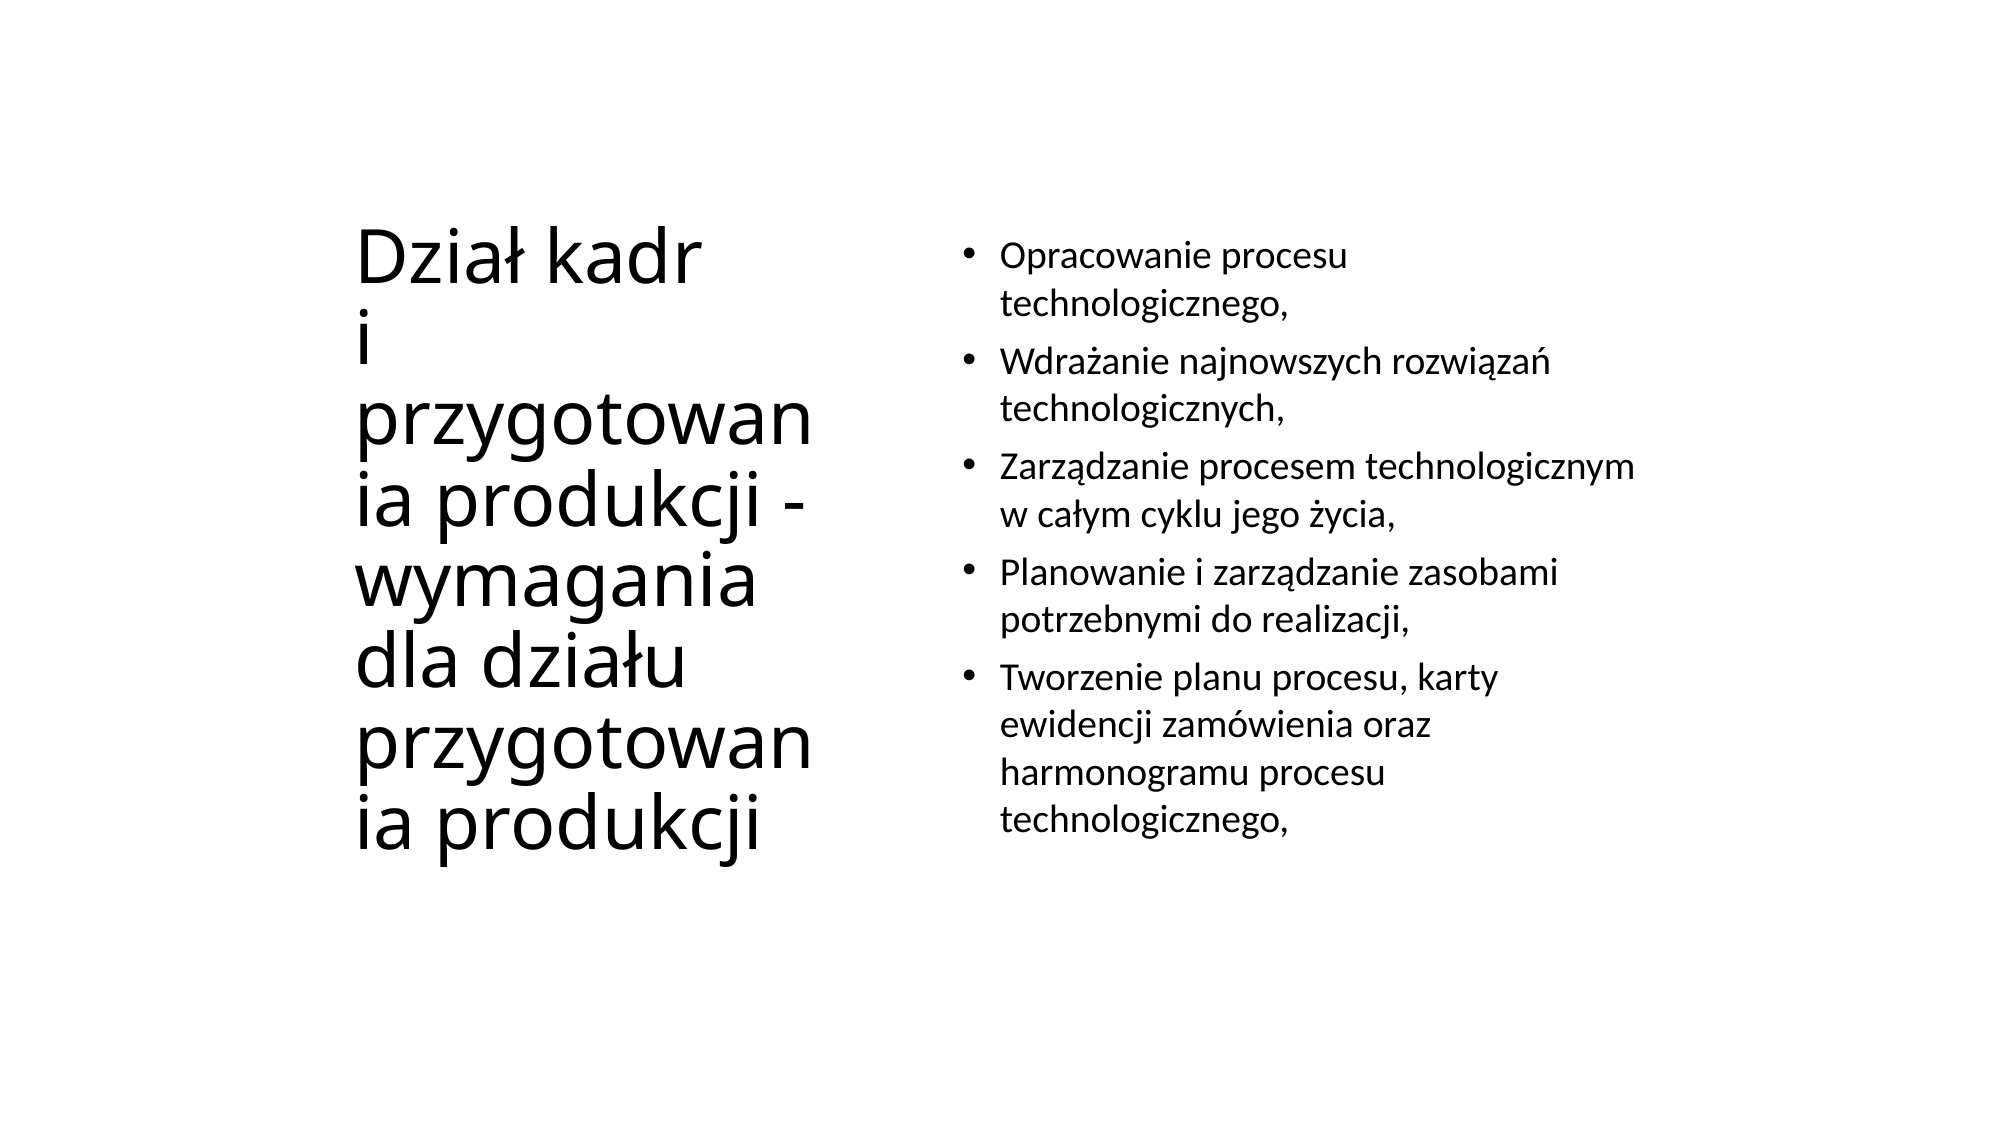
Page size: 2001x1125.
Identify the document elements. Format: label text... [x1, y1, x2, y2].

list Opracowanie procesu technologicznego, Wdrażanie najnowszych rozwiązań technologicznych, Zarządzanie procesem technologicznym w całym cyklu jego życia, Planowanie i zarządzanie zasobami potrzebnymi do realizacji, Tworzenie planu procesu, karty ewidencji zamówienia oraz harmonogramu procesu technologicznego, [872, 238, 1659, 968]
title Dział kadr i przygotowania produkcji - wymagania dla działu przygotowania produkcji [339, 208, 847, 877]
